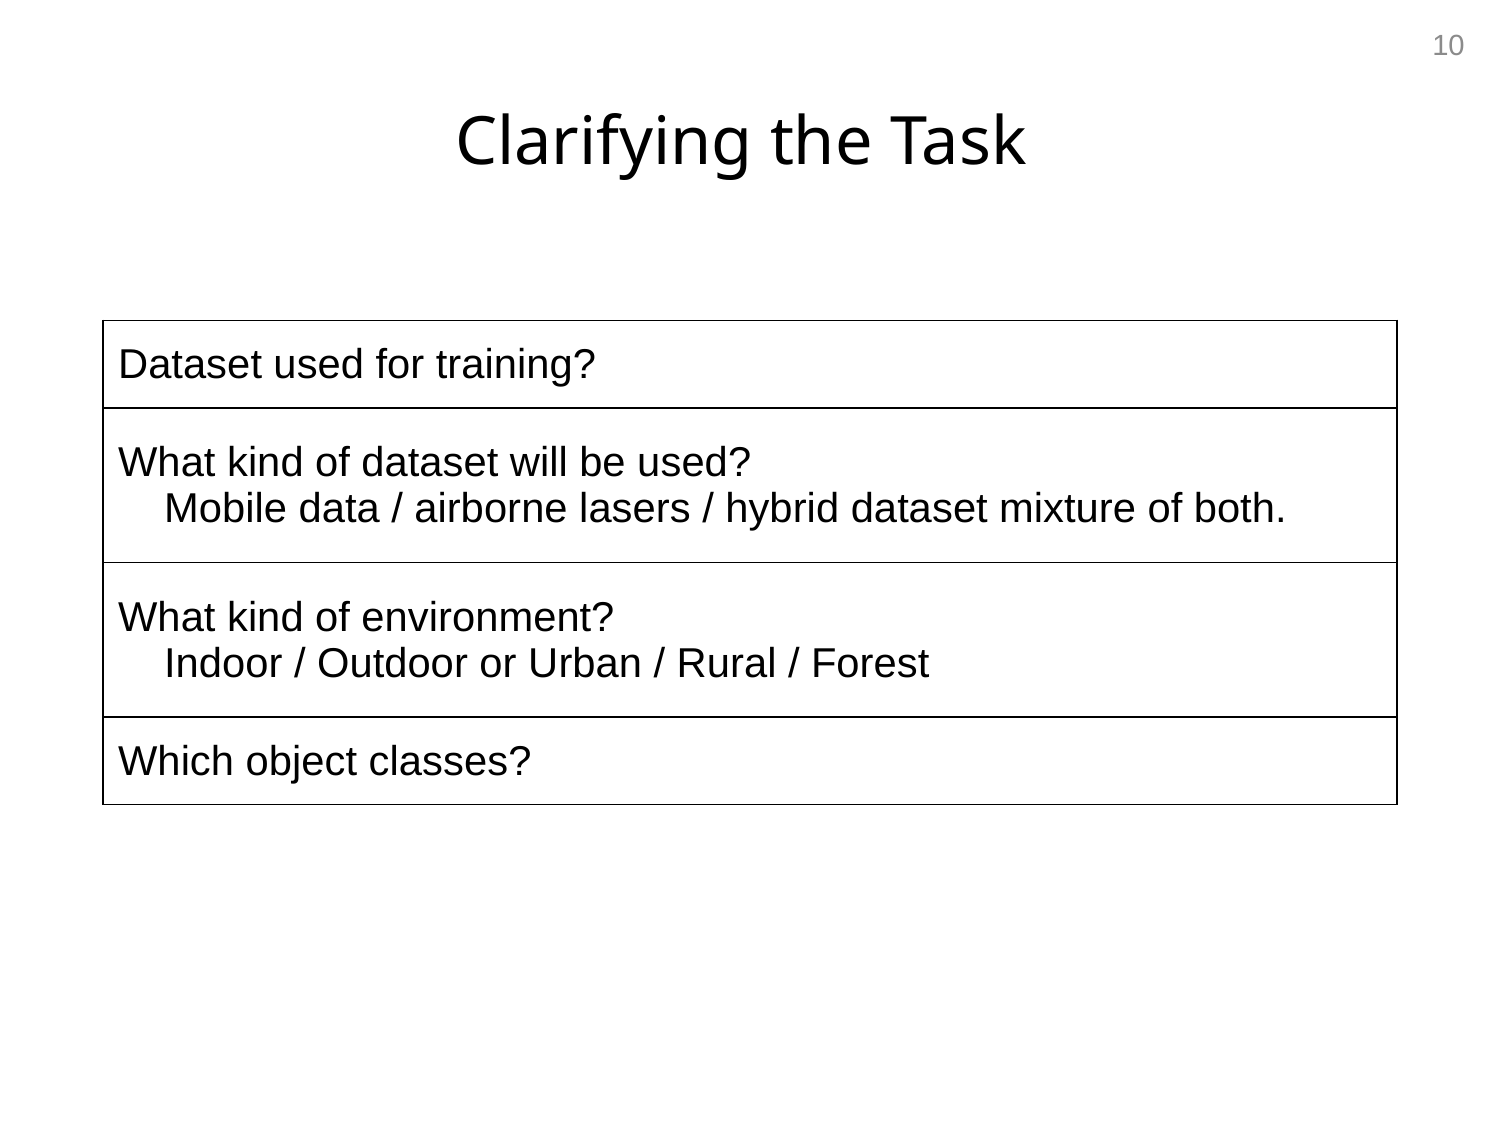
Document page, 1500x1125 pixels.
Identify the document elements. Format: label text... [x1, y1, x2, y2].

table_cell What kind of environment? Indoor / Outdoor or Urban / Rural / Forest [104, 563, 1396, 716]
table_header Dataset used for training? [104, 321, 1396, 407]
table_cell What kind of dataset will be used? Mobile data / airborne lasers / hybrid dataset mixture of both. [104, 409, 1396, 562]
title Clarifying the Task [103, 92, 1397, 193]
slide_number 10 [1142, 14, 1480, 75]
table_cell Which object classes? [104, 718, 1396, 804]
